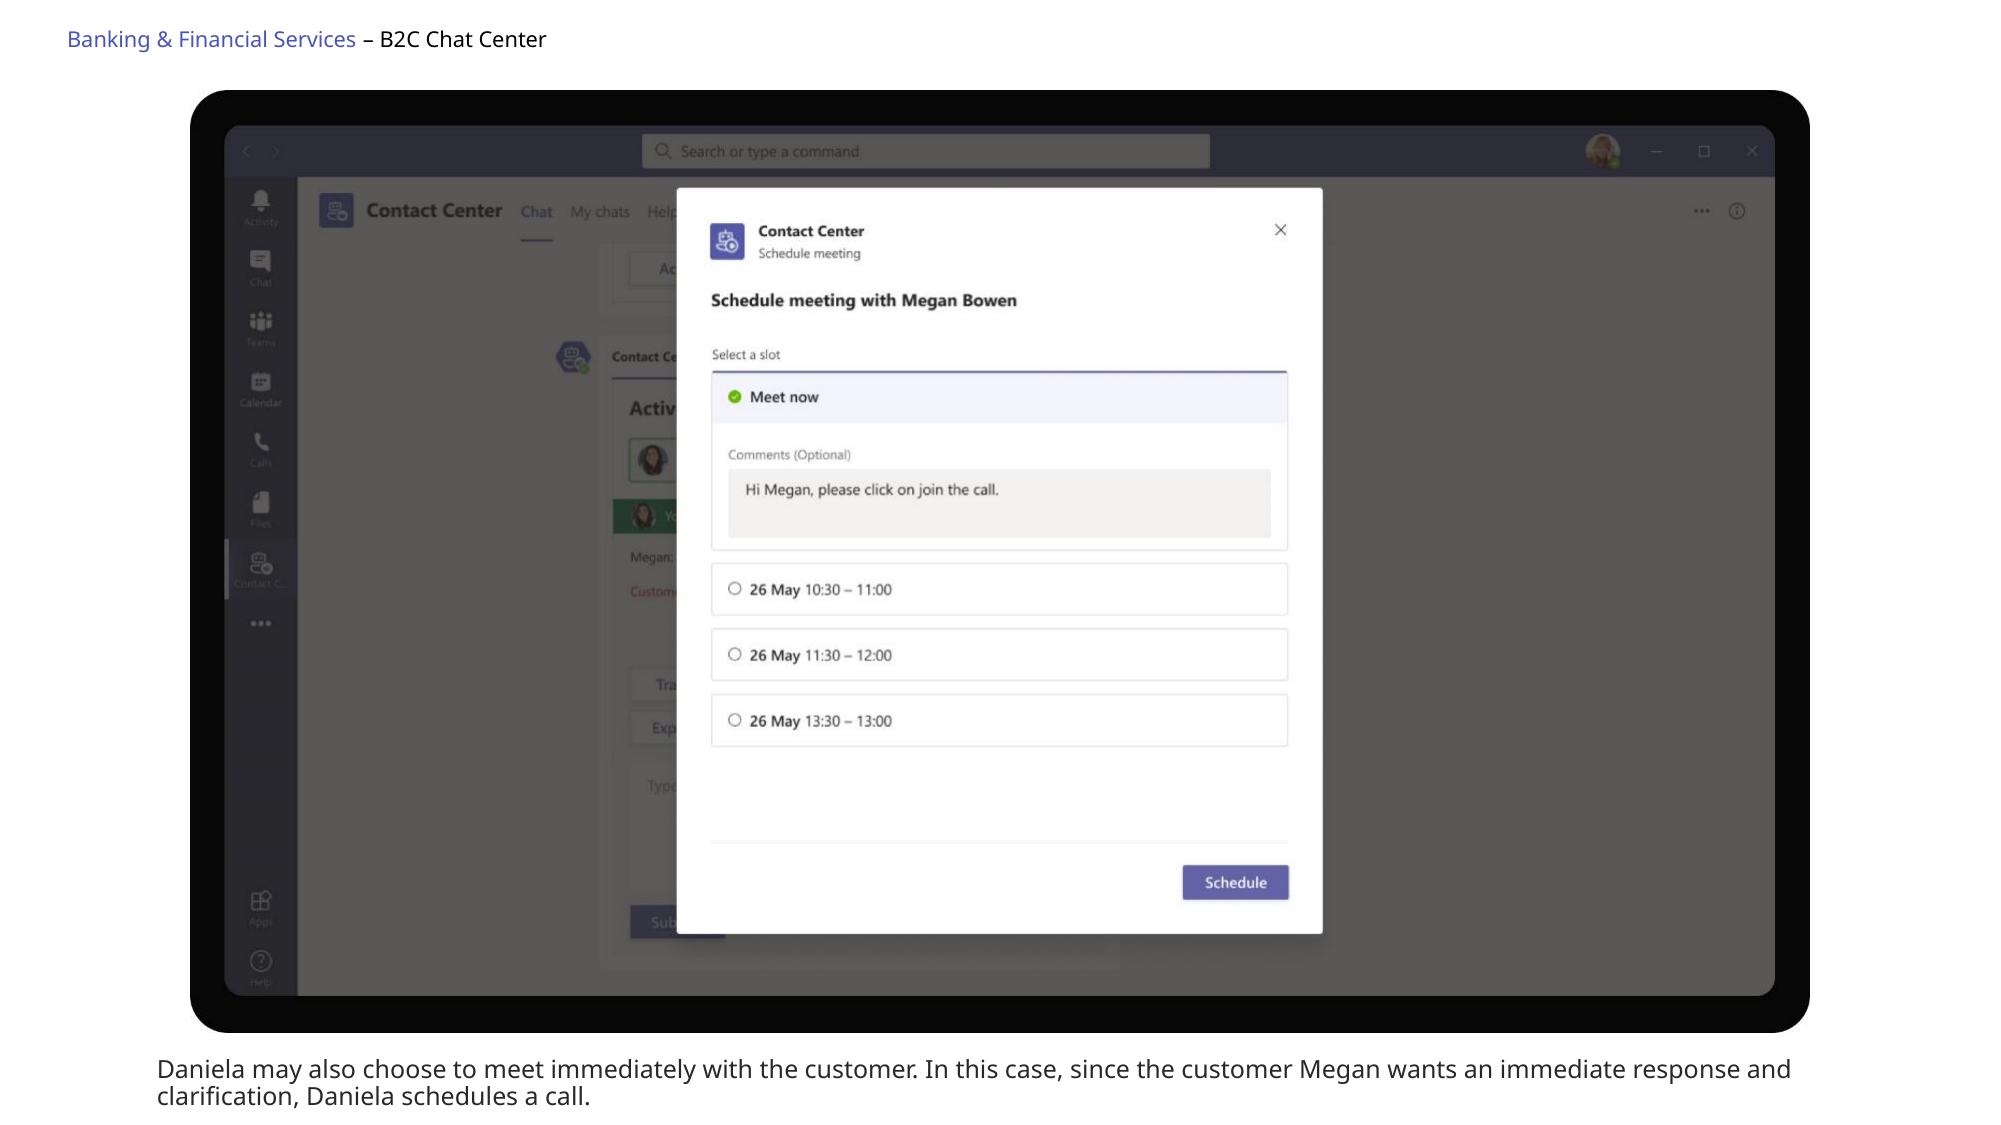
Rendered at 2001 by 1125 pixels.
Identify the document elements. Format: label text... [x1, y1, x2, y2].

text_box Daniela may also choose to meet immediately with the customer. In this case, since the customer Megan wants an immediate response and clarification, Daniela schedules a call. [126, 1033, 1884, 1125]
picture [190, 90, 1811, 1034]
text_box Banking & Financial Services – B2C Chat Center [52, 18, 1552, 60]
